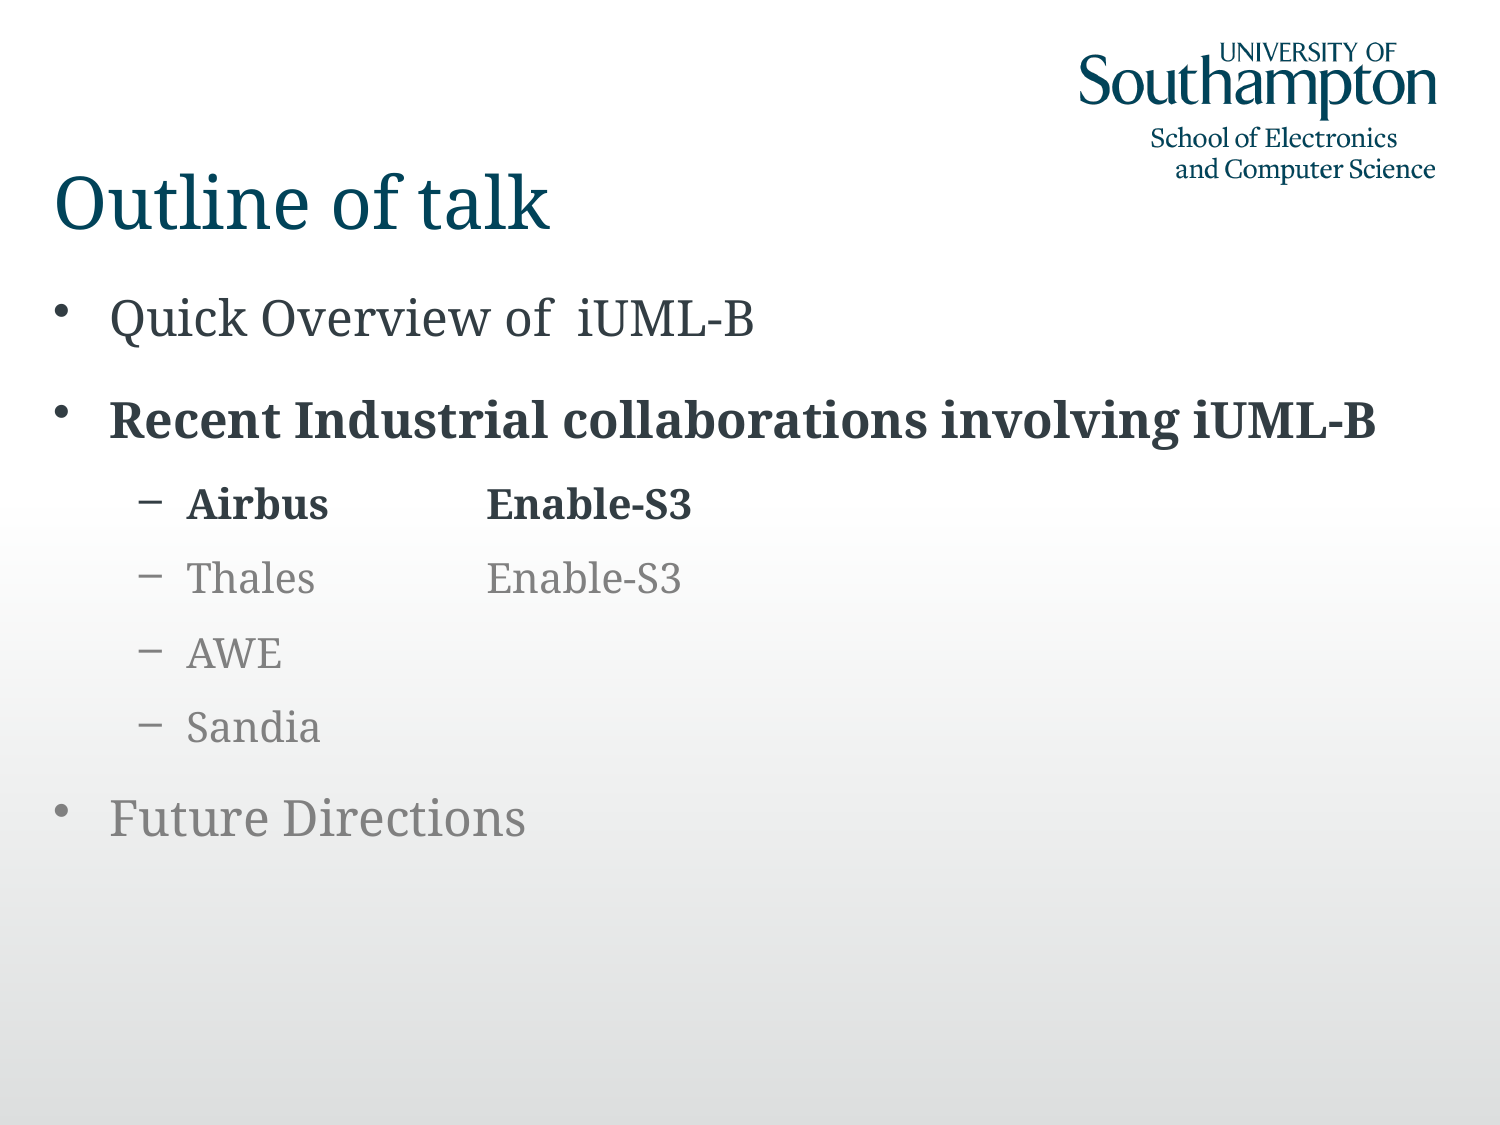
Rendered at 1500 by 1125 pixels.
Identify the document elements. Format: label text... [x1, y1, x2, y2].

picture [1080, 42, 1437, 148]
list Quick Overview of iUML-B Recent Industrial collaborations involving iUML-B Airbus Enable-S3 Thales Enable-S3 AWE Sandia Future Directions [52, 278, 1448, 1089]
picture [1242, 42, 1251, 53]
title Outline of talk [52, 148, 1448, 256]
picture [1080, 71, 1102, 101]
